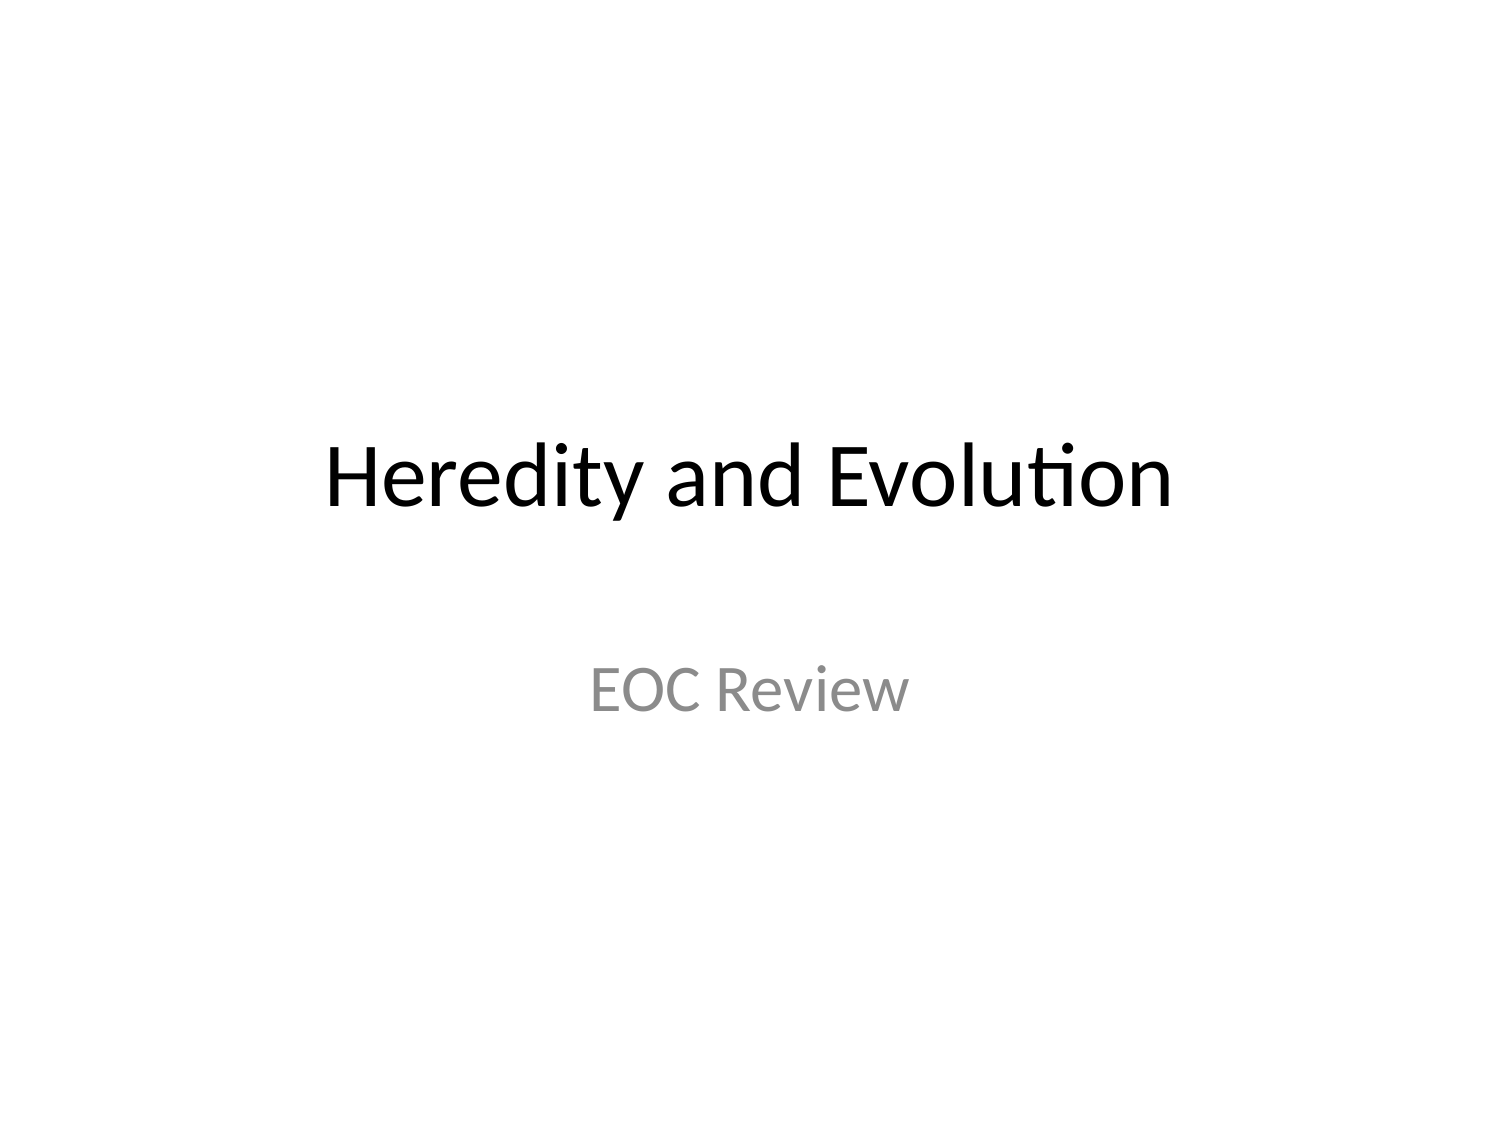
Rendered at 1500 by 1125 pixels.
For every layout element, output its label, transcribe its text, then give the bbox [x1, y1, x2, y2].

title Heredity and Evolution [112, 349, 1388, 591]
subtitle EOC Review [225, 637, 1275, 925]
